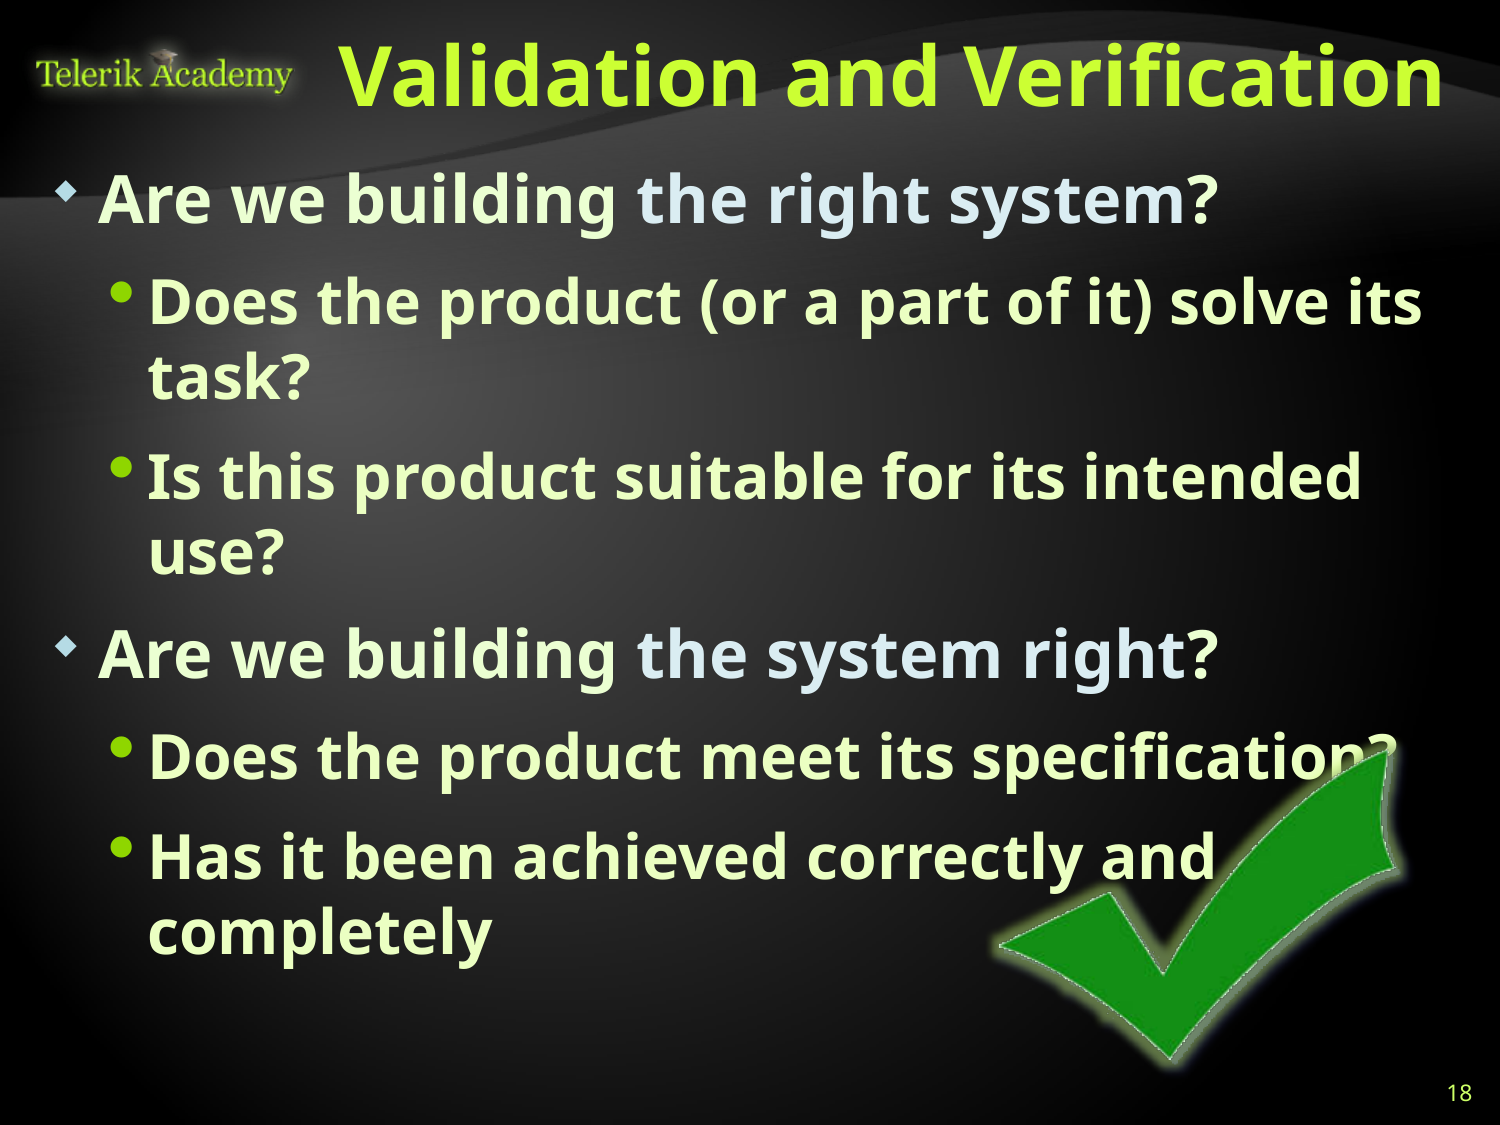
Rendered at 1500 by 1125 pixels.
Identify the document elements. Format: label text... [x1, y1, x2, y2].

slide_number 18 [1412, 1074, 1488, 1113]
title Validation and Verification [300, 12, 1463, 149]
list Are we building the right system? Does the product (or a part of it) solve its task? Is this product suitable for its intended use? Are we building the system right? Does the product meet its specification? Has it been achieved correctly and completely [37, 149, 1463, 1100]
title Test Driven Development [988, 738, 1403, 1067]
picture [0, 0, 1500, 1125]
